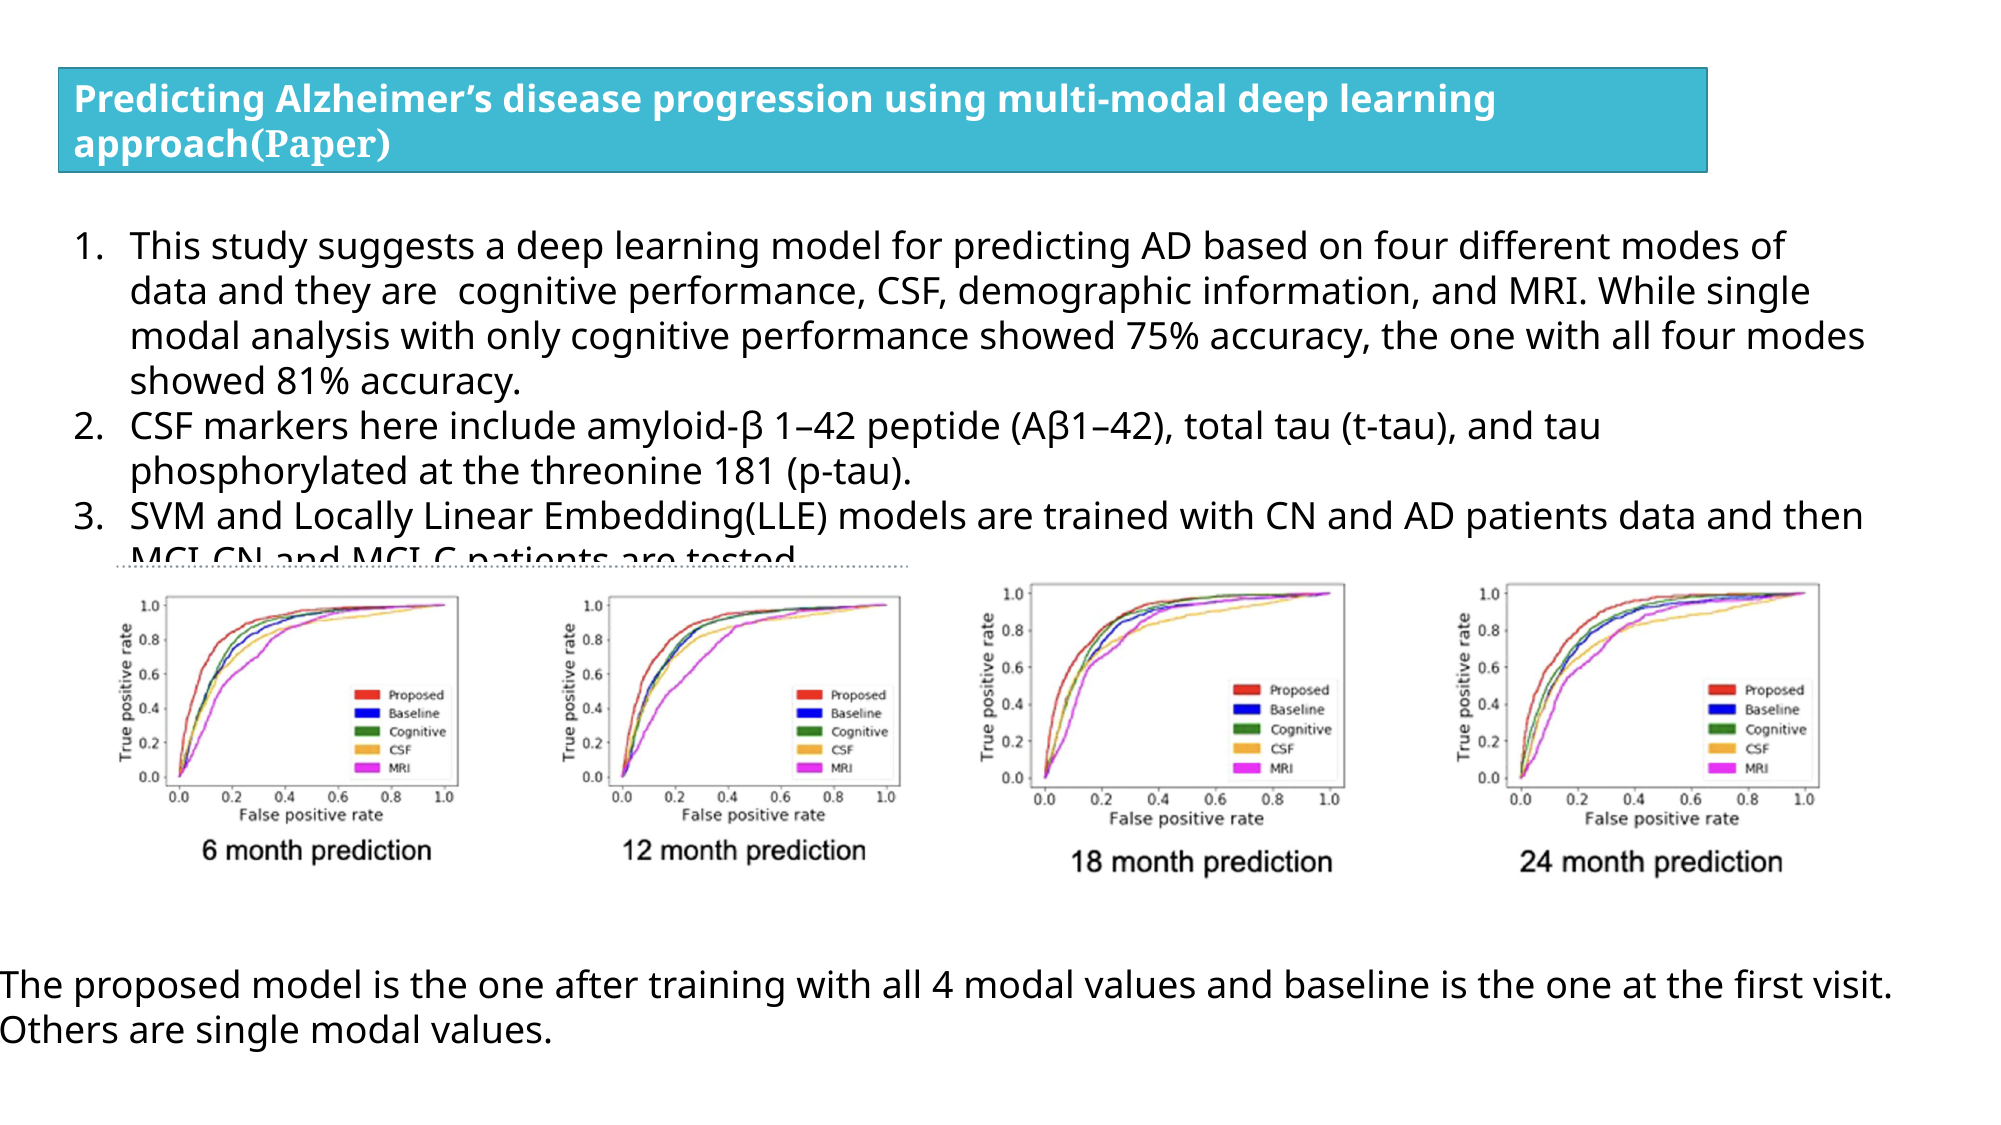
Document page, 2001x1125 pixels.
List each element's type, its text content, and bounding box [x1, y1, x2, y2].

text_box This study suggests a deep learning model for predicting AD based on four different modes of data and they are cognitive performance, CSF, demographic information, and MRI. While single modal analysis with only cognitive performance showed 75% accuracy, the one with all four modes showed 81% accuracy. CSF markers here include amyloid-β 1–42 peptide (Aβ1–42), total tau (t-tau), and tau phosphorylated at the threonine 181 (p-tau). SVM and Locally Linear Embedding(LLE) models are trained with CN and AD patients data and then MCI-CN and MCI-C patients are tested. [58, 214, 1884, 679]
text_box Predicting Alzheimer’s disease progression using multi-modal deep learning approach(Paper) [58, 67, 1708, 173]
picture [962, 553, 1844, 894]
text_box The proposed model is the one after training with all 4 modal values and baseline is the one at the first visit. Others are single modal values. [0, 953, 1920, 1059]
picture [102, 562, 923, 905]
